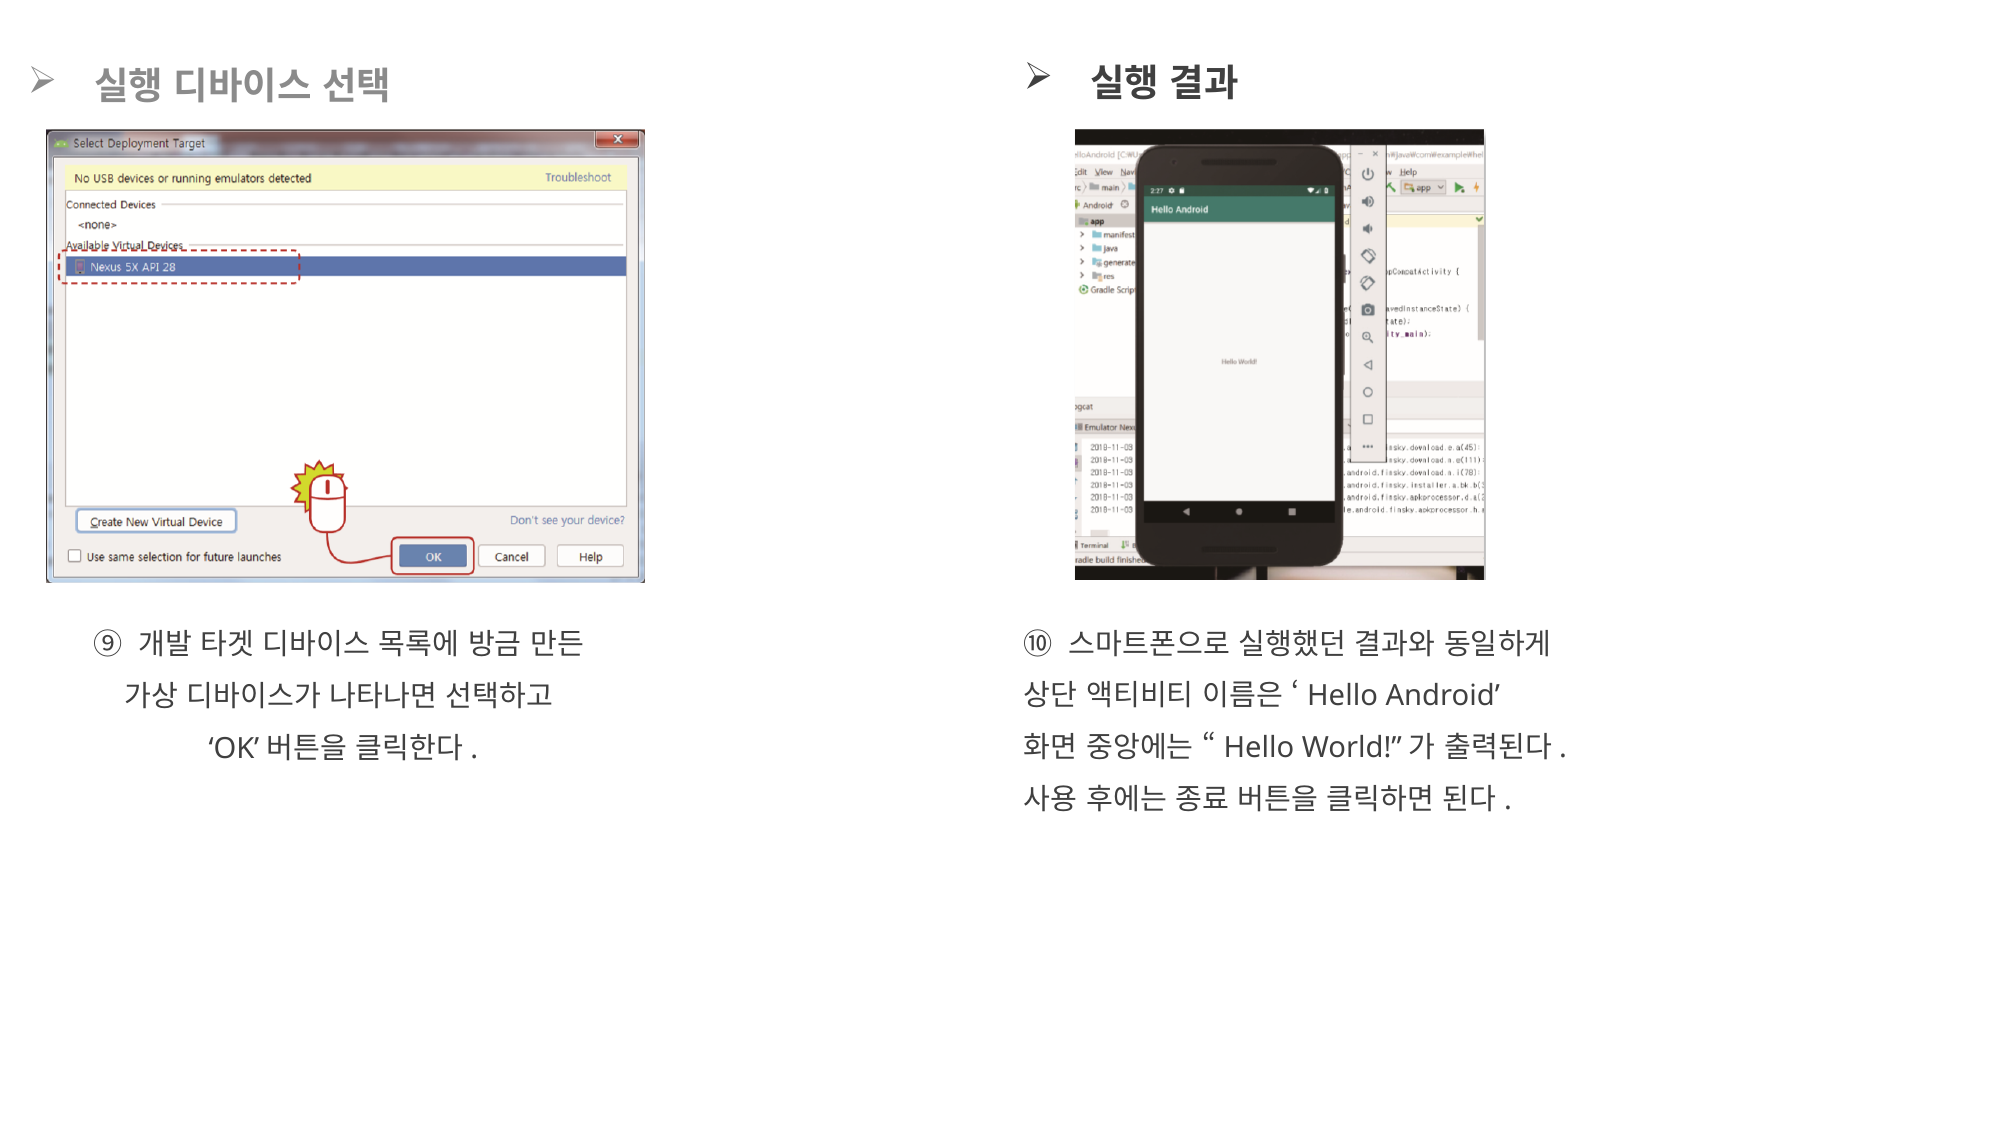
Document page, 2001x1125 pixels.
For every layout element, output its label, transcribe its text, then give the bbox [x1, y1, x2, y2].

text_box 실행 결과 [1023, 36, 1674, 111]
text_box 실행 디바이스 선택 [12, 36, 534, 111]
picture [46, 128, 645, 583]
text_box ⑨ 개발 타겟 디바이스 목록에 방금 만든 가상 디바이스가 나타나면 선택하고 ‘OK’버튼을 클릭한다. [46, 614, 640, 698]
text_box ⑩ 스마트폰으로 실행했던 결과와 동일하게 상단 액티비티 이름은 ‘Hello Android’ 화면 중앙에는 “Hello World!”가 출력된다. 사용 후에는 종료 버튼을 클릭하면 된다. [1024, 614, 1976, 697]
picture [1074, 127, 1486, 580]
